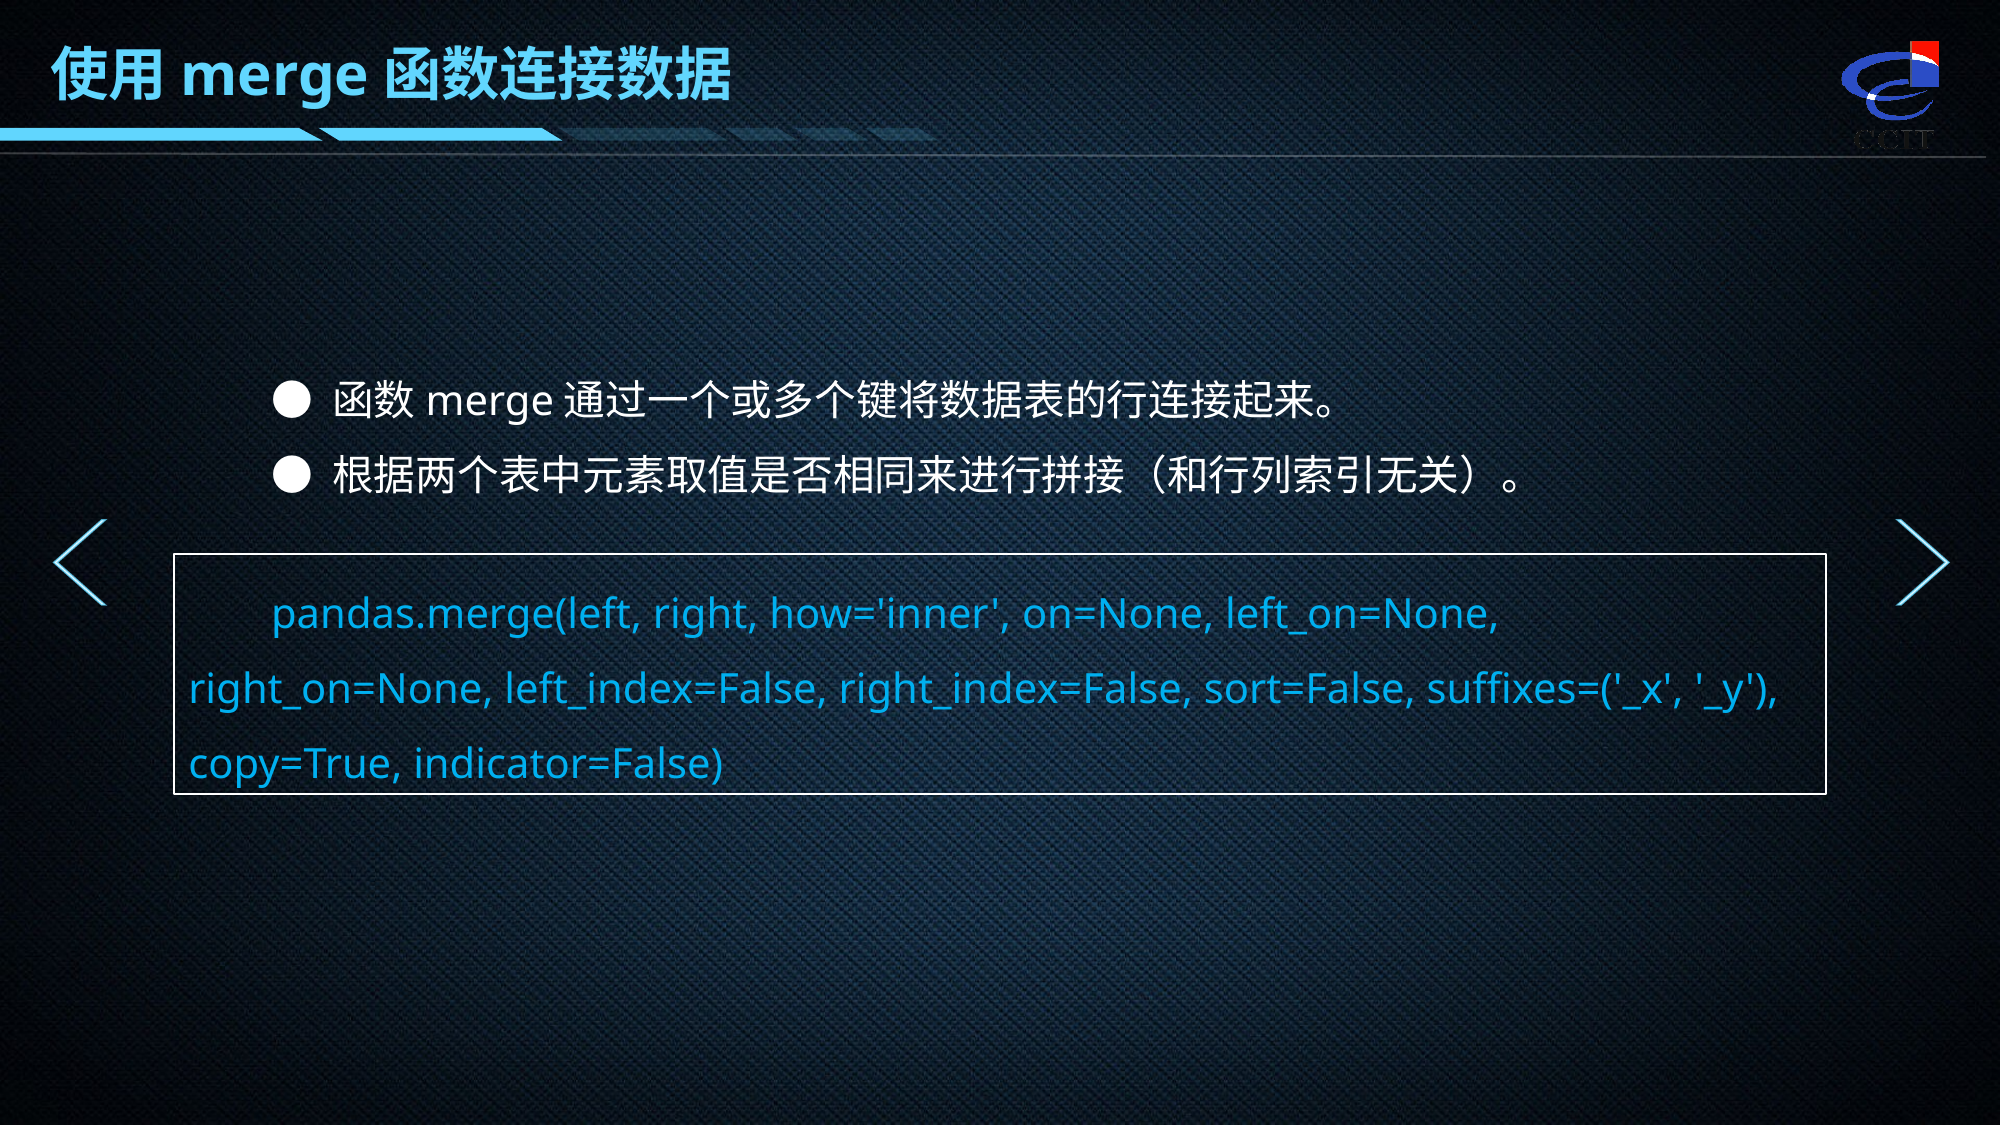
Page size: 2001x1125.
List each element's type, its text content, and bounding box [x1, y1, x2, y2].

text_box ● 函数merge通过一个或多个键将数据表的行连接起来。 ● 根据两个表中元素取值是否相同来进行拼接（和行列索引无关）。 [173, 341, 1827, 506]
text_box 使用merge函数连接数据 [35, 29, 1277, 115]
text_box pandas.merge(left, right, how='inner', on=None, left_on=None, right_on=None, left_index=False, right_index=False, sort=False, suffixes=('_x', '_y'), copy=True, indicator=False) [173, 554, 1827, 794]
picture [0, 0, 2000, 1125]
